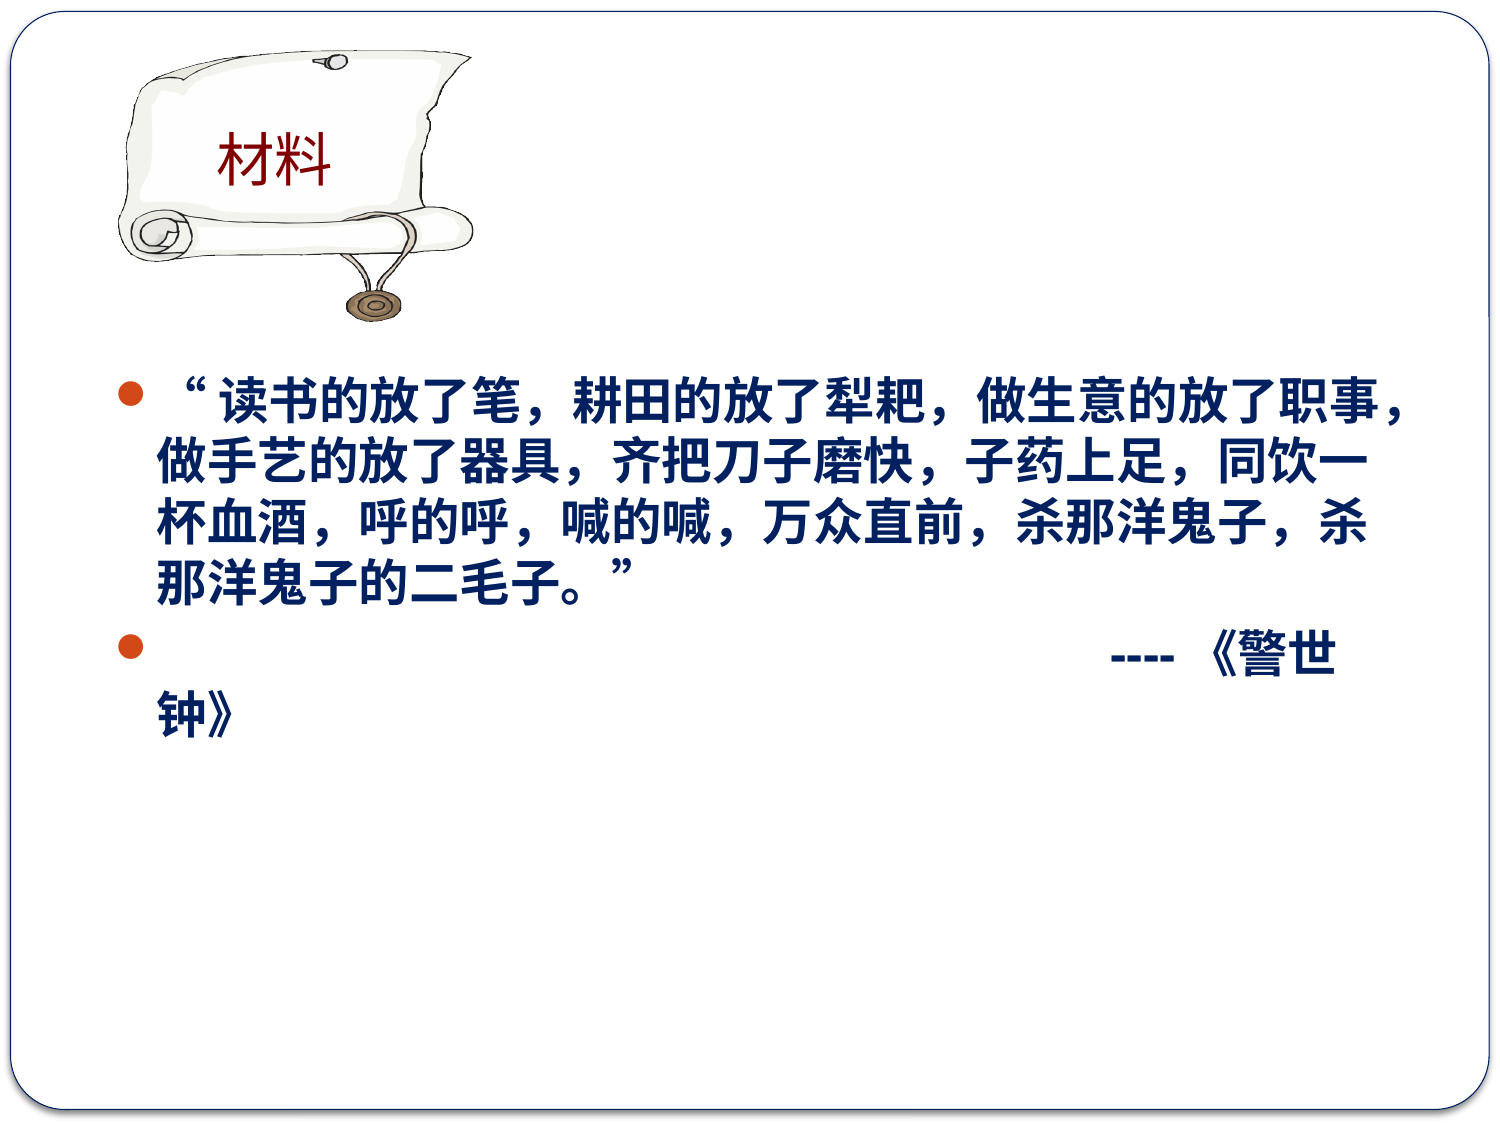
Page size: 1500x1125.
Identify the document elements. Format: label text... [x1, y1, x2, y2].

list “读书的放了笔，耕田的放了犁耙，做生意的放了职事，做手艺的放了器具，齐把刀子磨快，子药上足，同饮一杯血酒，呼的呼，喊的喊，万众直前，杀那洋鬼子，杀那洋鬼子的二毛子。” ----《警世钟》 [100, 361, 1427, 752]
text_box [37, 49, 513, 322]
